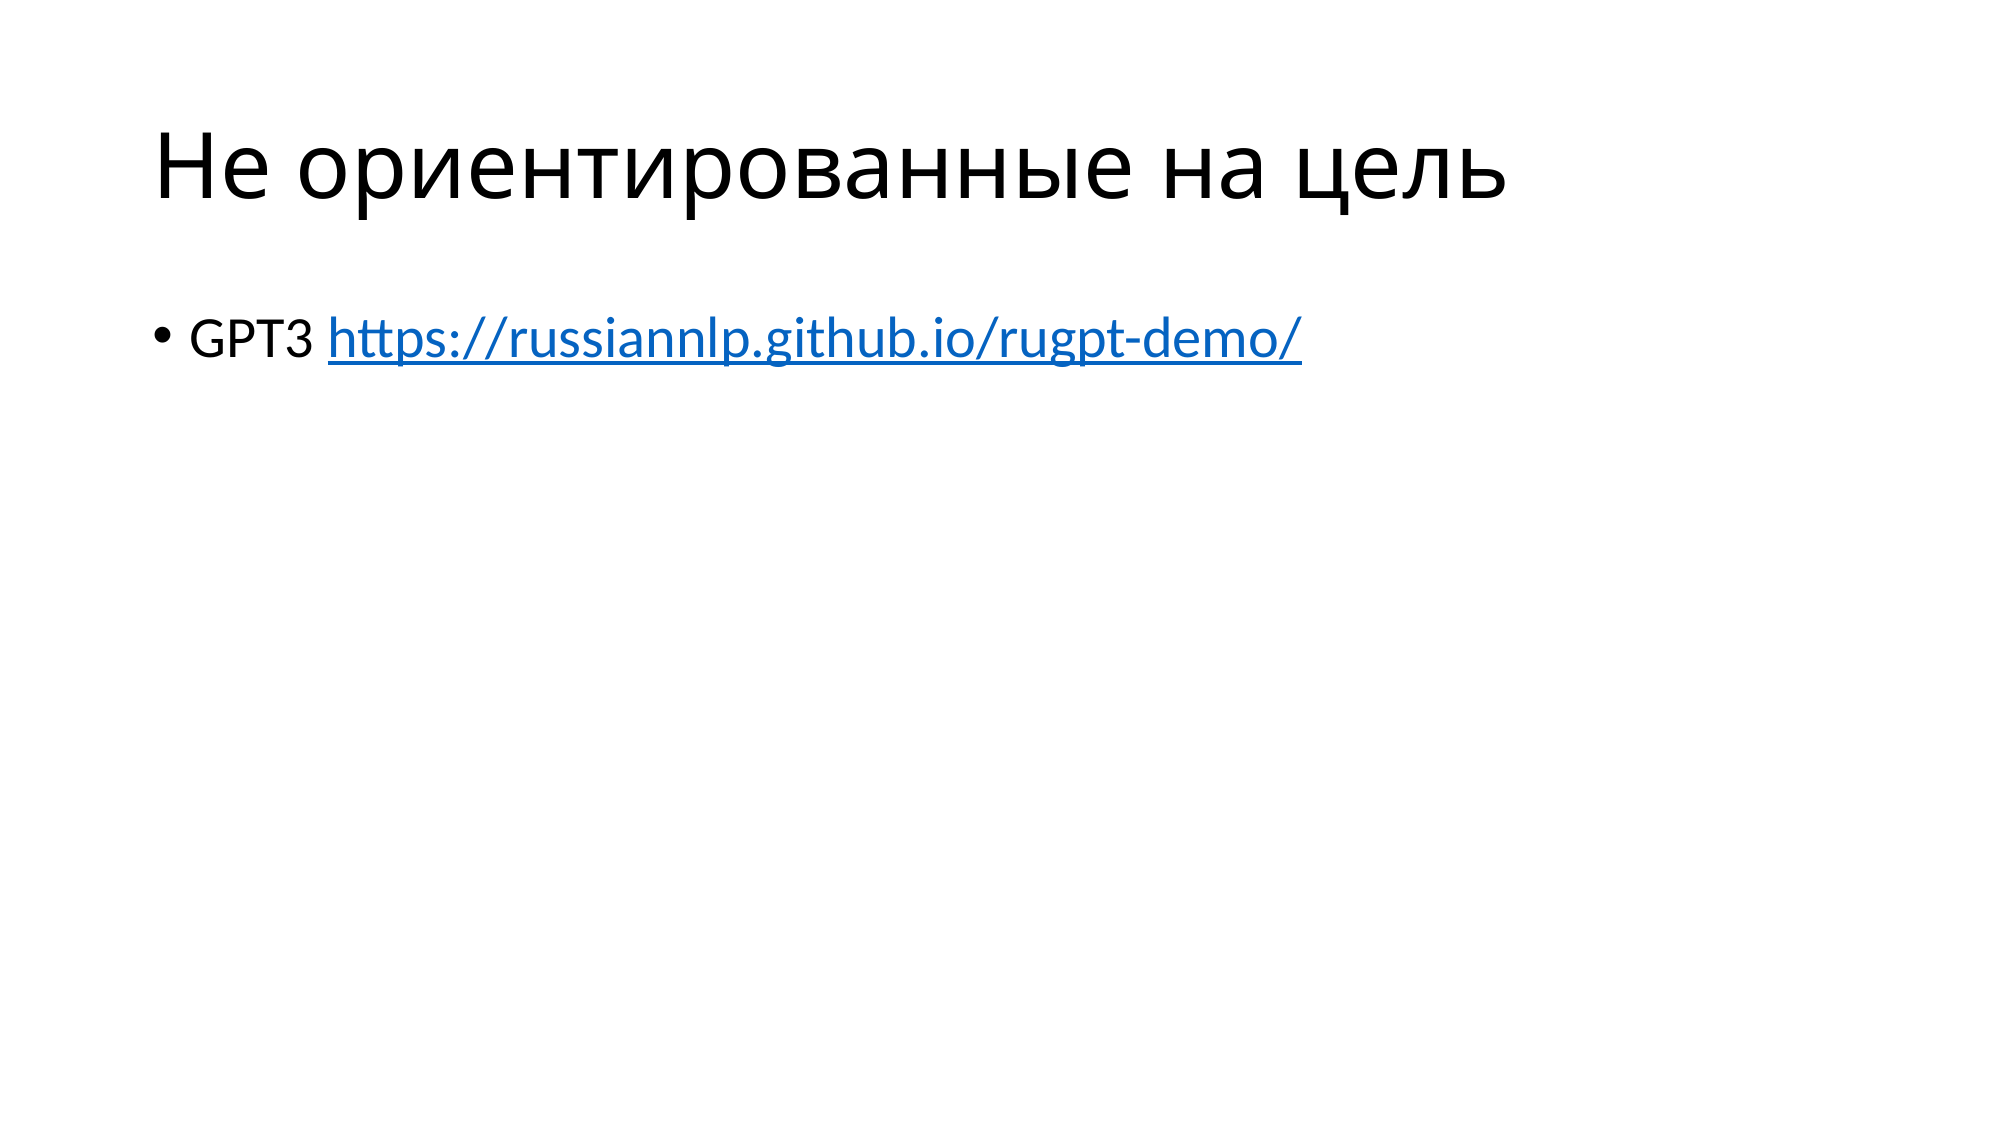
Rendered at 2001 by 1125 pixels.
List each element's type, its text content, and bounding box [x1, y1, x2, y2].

title Не ориентированные на цель [137, 59, 1863, 278]
list GPT3 https://russiannlp.github.io/rugpt-demo/ [137, 299, 1863, 1014]
